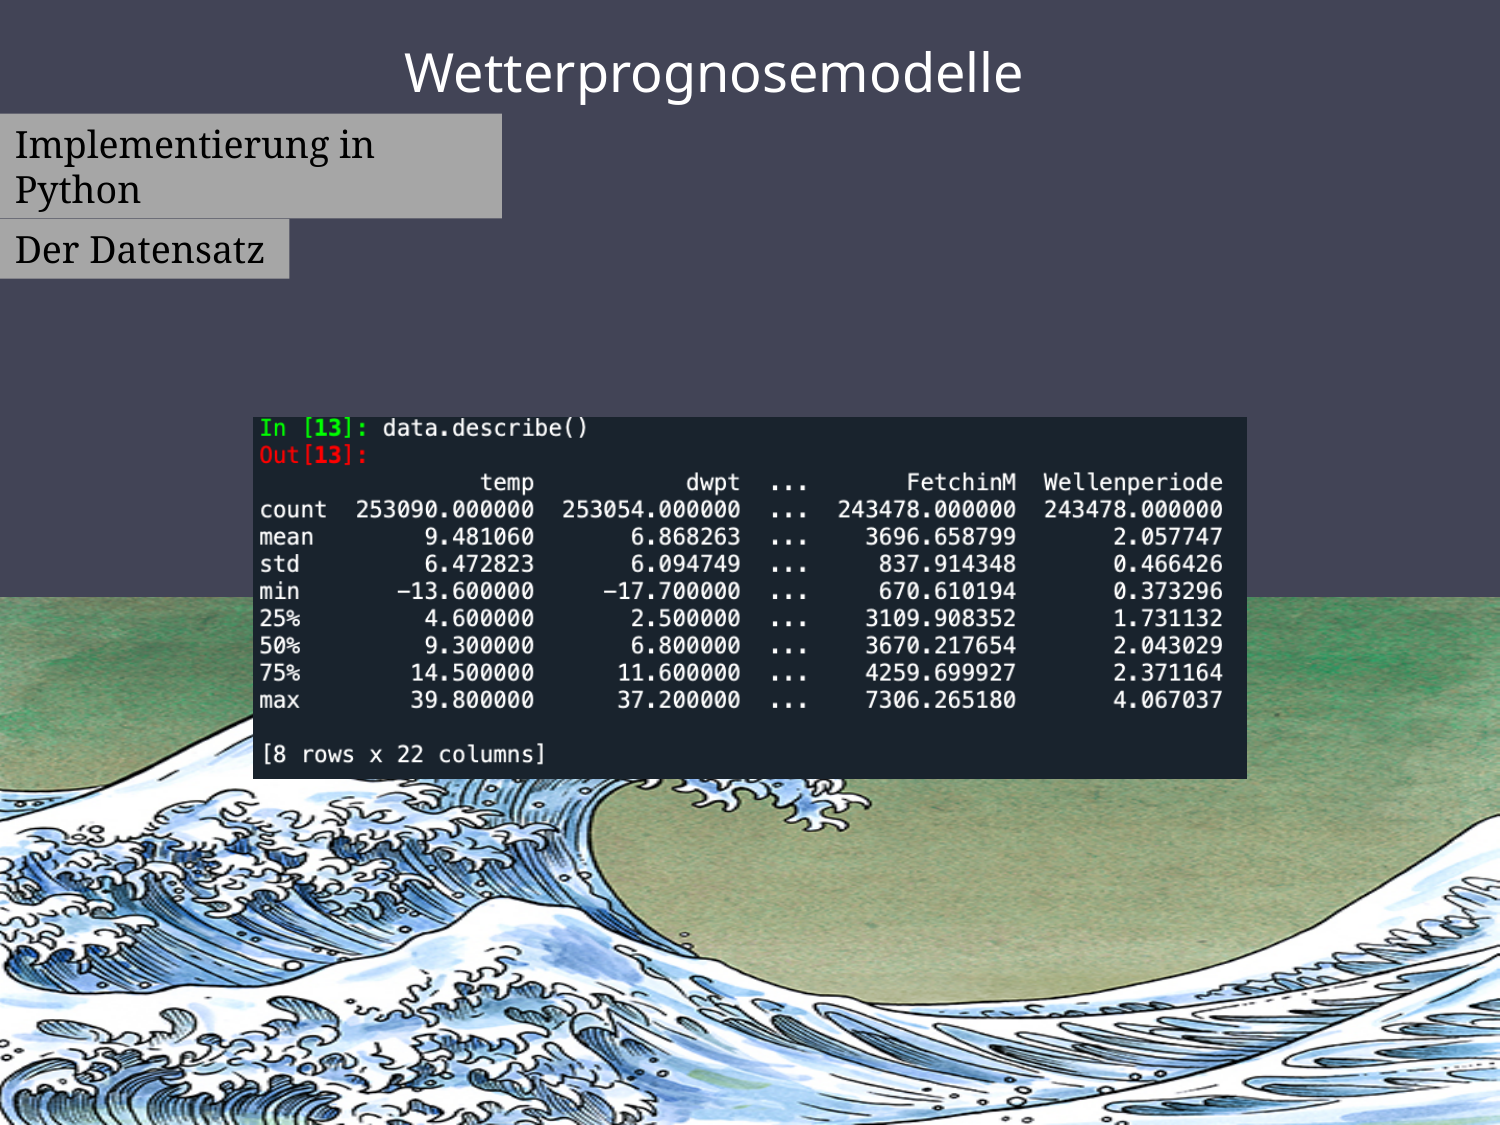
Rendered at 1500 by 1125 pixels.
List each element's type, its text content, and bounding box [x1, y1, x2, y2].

title Wetterprognosemodelle [159, 30, 1270, 112]
text_box Der Datensatz [0, 218, 290, 279]
picture [0, 417, 1500, 1125]
text_box Implementierung in Python [0, 113, 502, 219]
